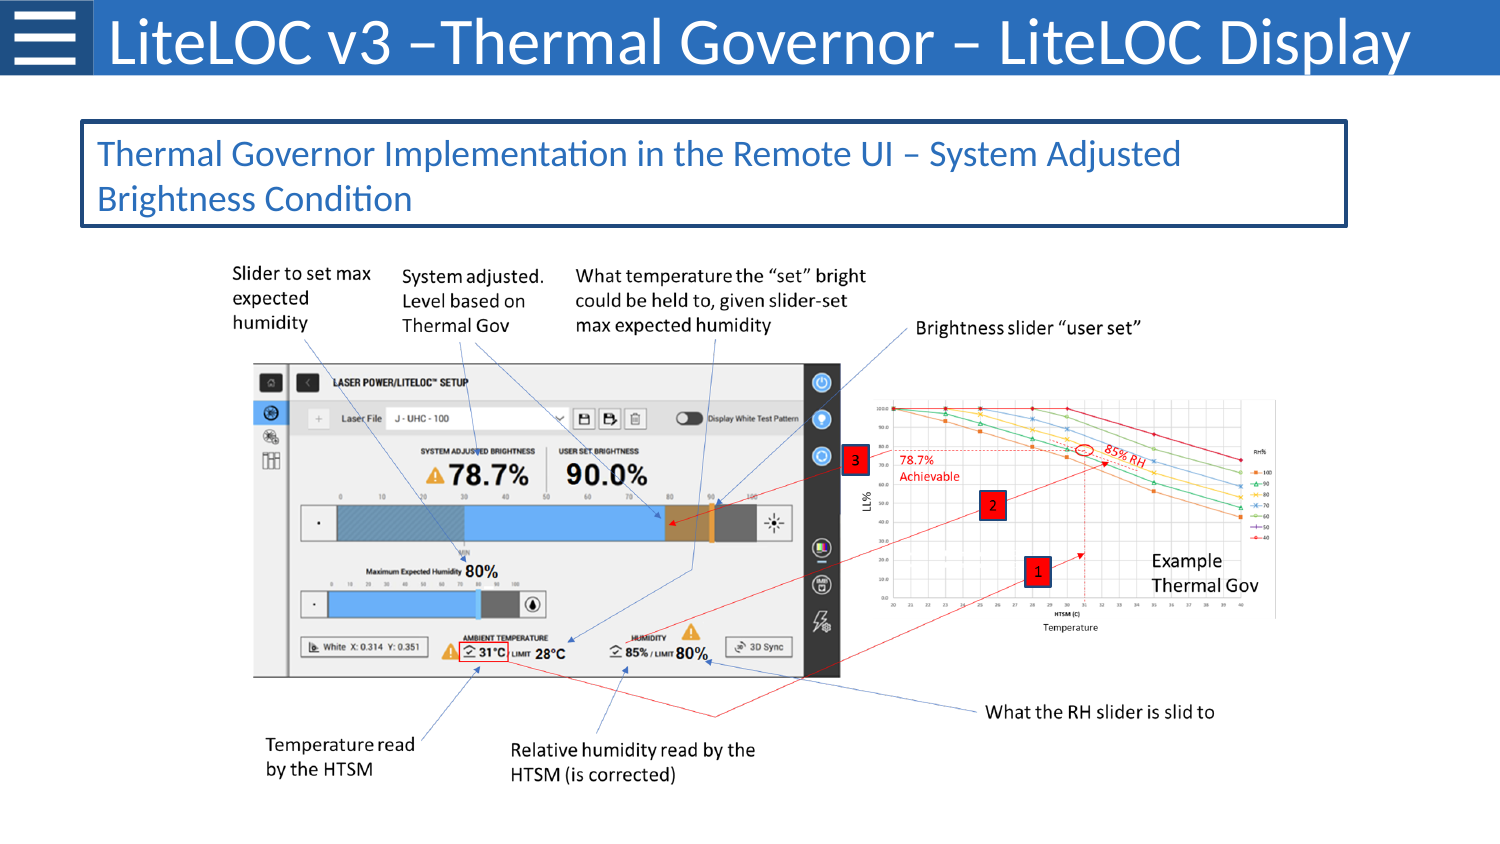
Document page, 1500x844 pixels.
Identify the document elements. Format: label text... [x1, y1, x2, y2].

text_box Thermal Governor Implementation in the Remote UI – System Adjusted Brightness Condition [82, 121, 1346, 227]
title LiteLOC v3 –Thermal Governor – LiteLOC Display [93, 0, 1500, 76]
picture [219, 253, 1281, 799]
picture [14, 11, 79, 65]
